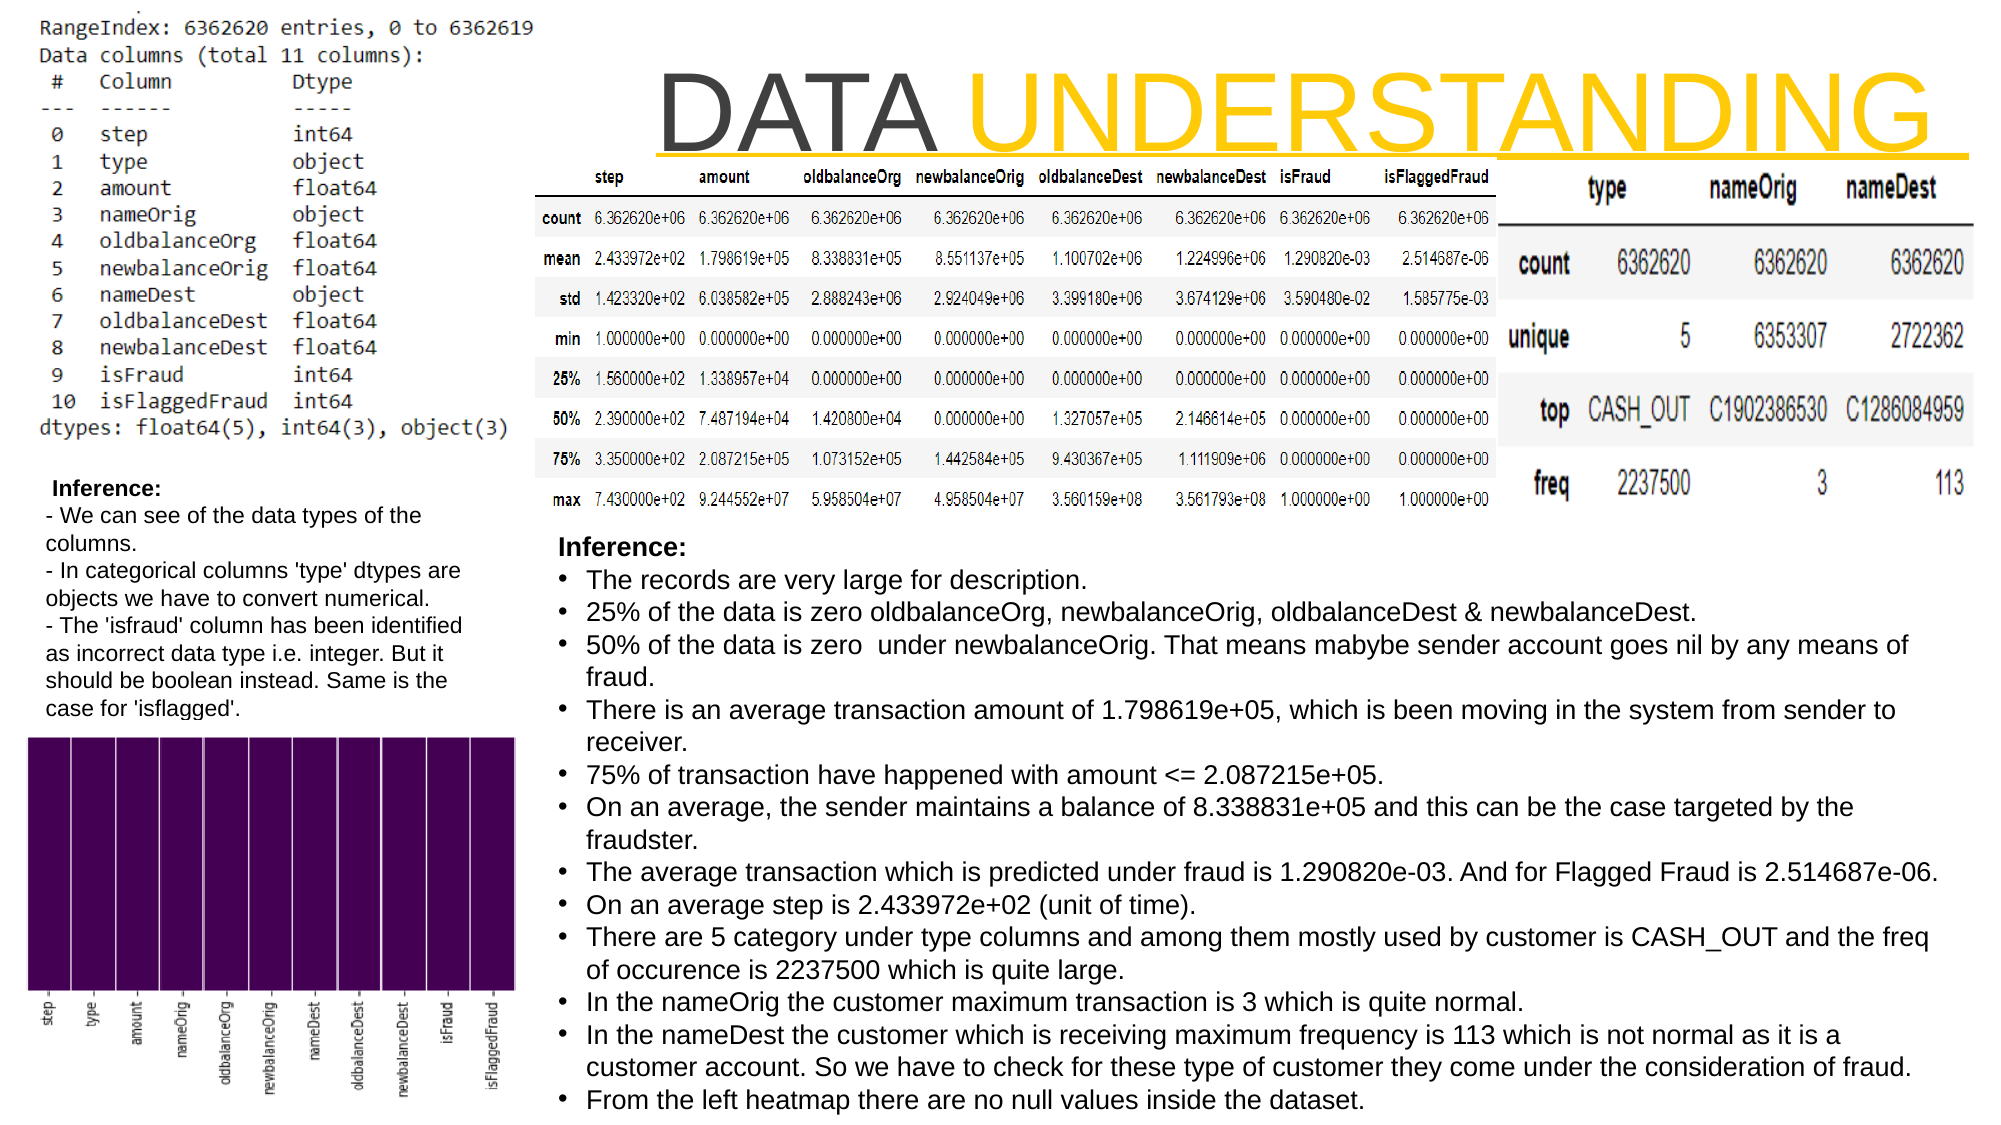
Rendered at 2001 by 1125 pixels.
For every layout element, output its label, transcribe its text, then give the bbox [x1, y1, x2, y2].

picture [30, 11, 1975, 525]
text_box Inference: The records are very large for description. 25% of the data is zero oldbalanceOrg, newbalanceOrig, oldbalanceDest & newbalanceDest. 50% of the data is zero under newbalanceOrig. That means mabybe sender account goes nil by any means of fraud. There is an average transaction amount of 1.798619e+05, which is been moving in the system from sender to receiver. 75% of transaction have happened with amount <= 2.087215e+05. On an average, the sender maintains a balance of 8.338831e+05 and this can be the case targeted by the fraudster. The average transaction which is predicted under fraud is 1.290820e-03. And for Flagged Fraud is 2.514687e-06. On an average step is 2.433972e+02 (unit of time). There are 5 category under type columns and among them mostly used by customer is CASH_OUT and the freq of occurence is 2237500 which is quite large. In the nameOrig the customer maximum transaction is 3 which is quite normal. In the nameDest the customer which is receiving maximum frequency is 113 which is not normal as it is a customer account. So we have to check for these type of customer they come under the consideration of fraud. From the left heatmap there are no null values inside the dataset. [543, 525, 1969, 1122]
picture [13, 720, 544, 1114]
text_box [655, 152, 1970, 160]
list DATA UNDERSTANDING [560, 55, 1952, 157]
text_box Inference: - We can see of the data types of the columns. - In categorical columns 'type' dtypes are objects we have to convert numerical. - The 'isfraud' column has been identified as incorrect data type i.e. integer. But it should be boolean instead. Same is the case for 'isflagged'. [30, 466, 503, 720]
